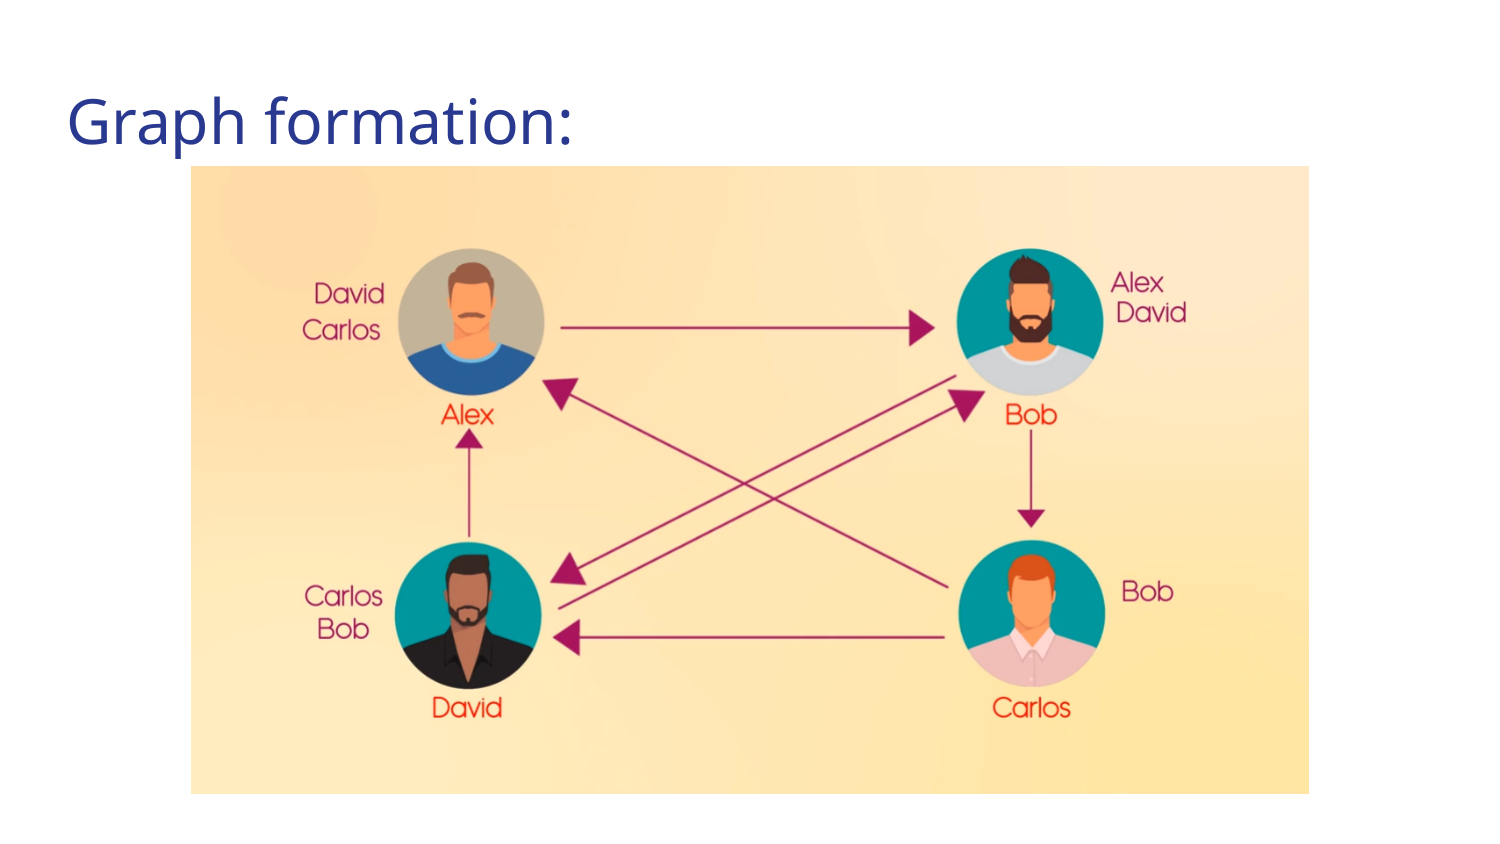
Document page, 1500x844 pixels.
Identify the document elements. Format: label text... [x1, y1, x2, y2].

title Graph formation: [51, 67, 1449, 167]
picture [191, 166, 1309, 794]
